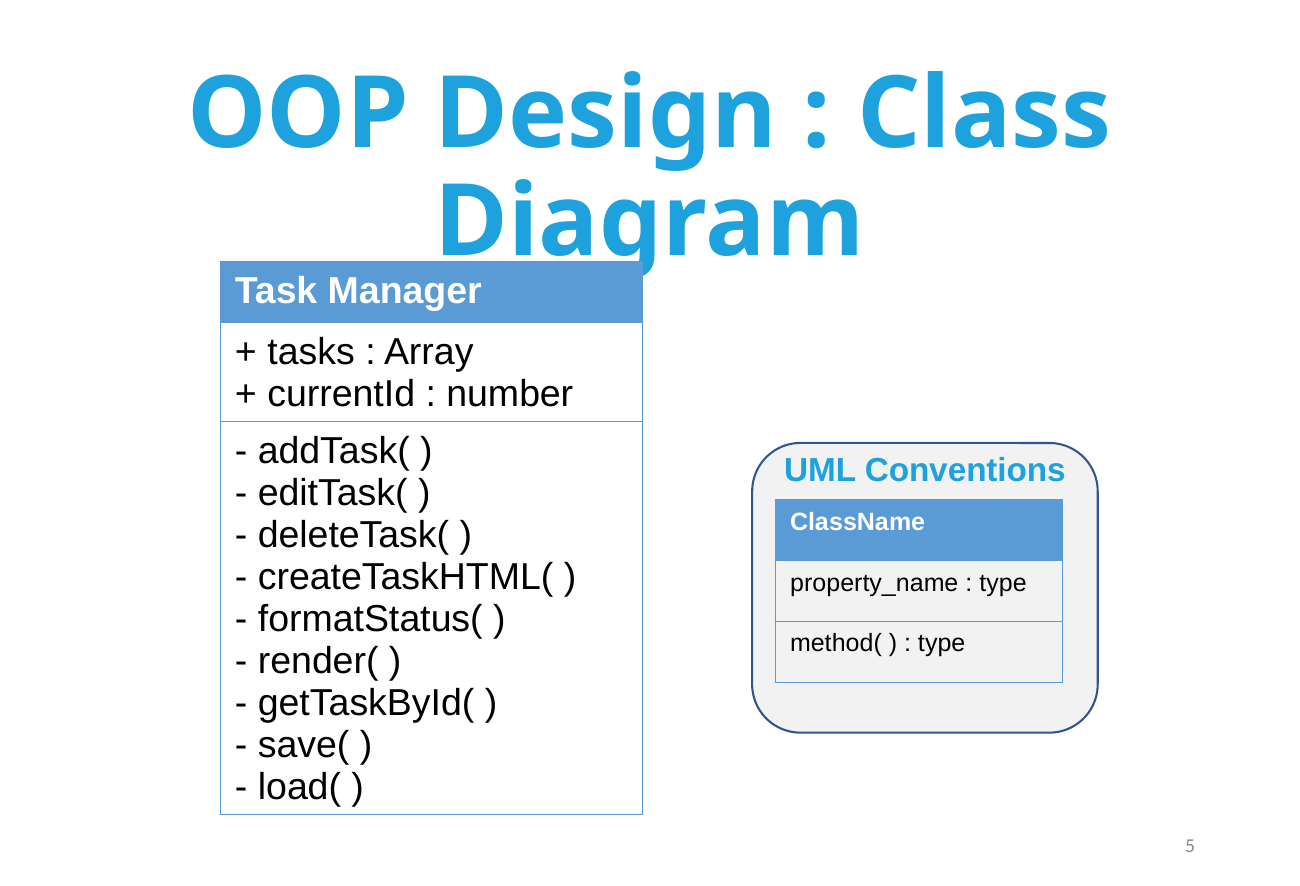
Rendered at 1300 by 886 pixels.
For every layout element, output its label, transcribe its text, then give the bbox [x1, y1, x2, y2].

table_cell - addTask( ) - editTask( ) - deleteTask( ) - createTaskHTML( ) - formatStatus( ) - render( ) - getTaskById( ) - save( ) - load( ) [221, 422, 642, 814]
table_cell property_name : type [776, 561, 1062, 621]
table_cell + tasks : Array + currentId : number [221, 323, 642, 421]
title OOP Design : Class Diagram [0, 128, 1300, 211]
table_header ClassName [776, 500, 1062, 560]
table_cell method( ) : type [776, 622, 1062, 682]
slide_number 5 [917, 821, 1210, 869]
text_box UML Conventions [751, 441, 1099, 734]
table_header Task Manager [221, 262, 642, 322]
